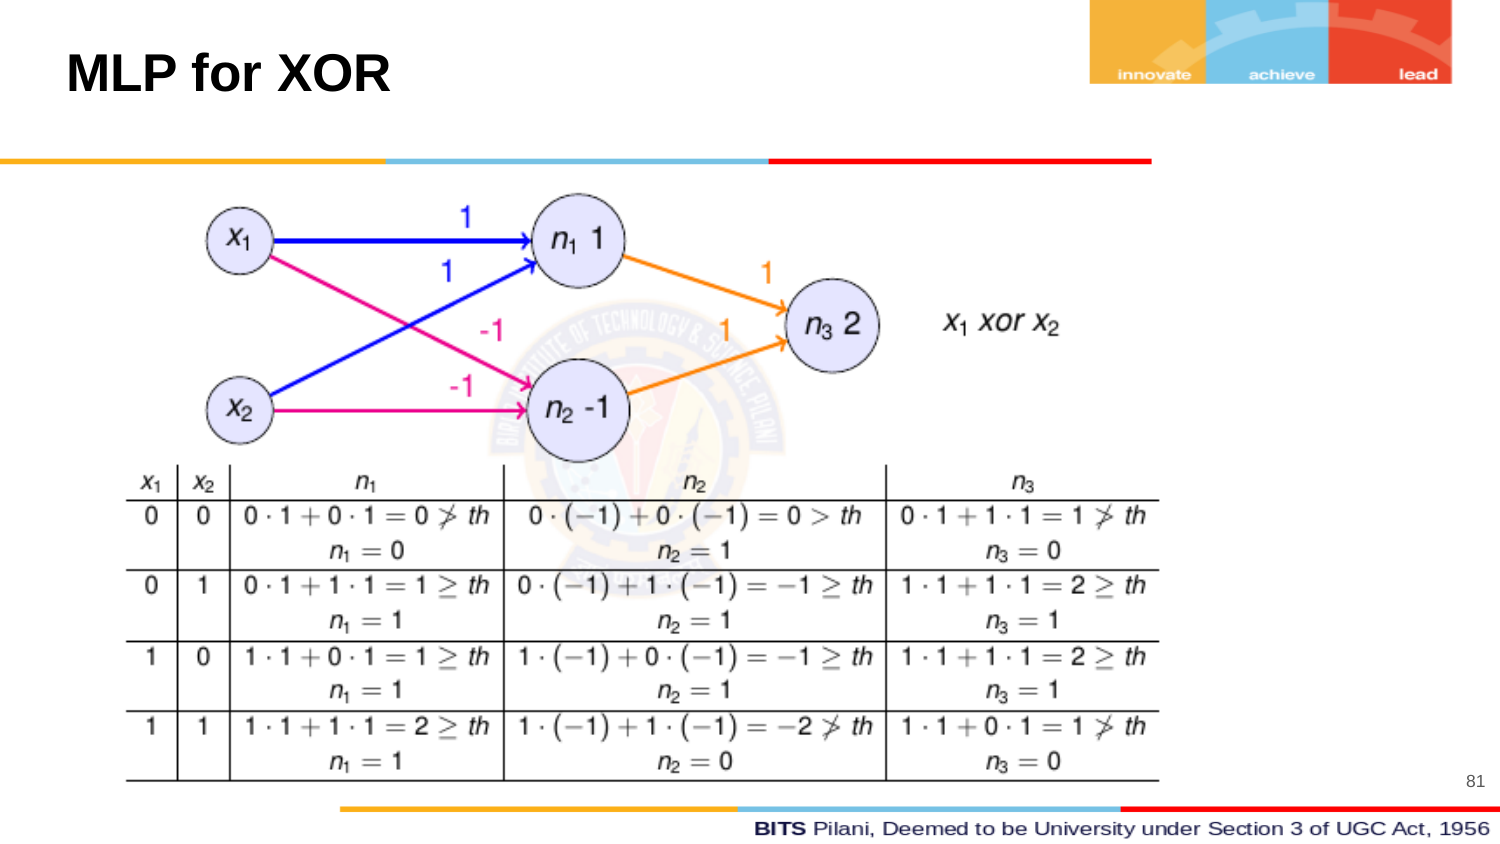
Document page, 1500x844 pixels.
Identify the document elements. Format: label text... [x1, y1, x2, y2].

slide_number 81 [1410, 755, 1500, 807]
picture [0, 0, 1500, 844]
title MLP for XOR [51, 23, 1449, 118]
